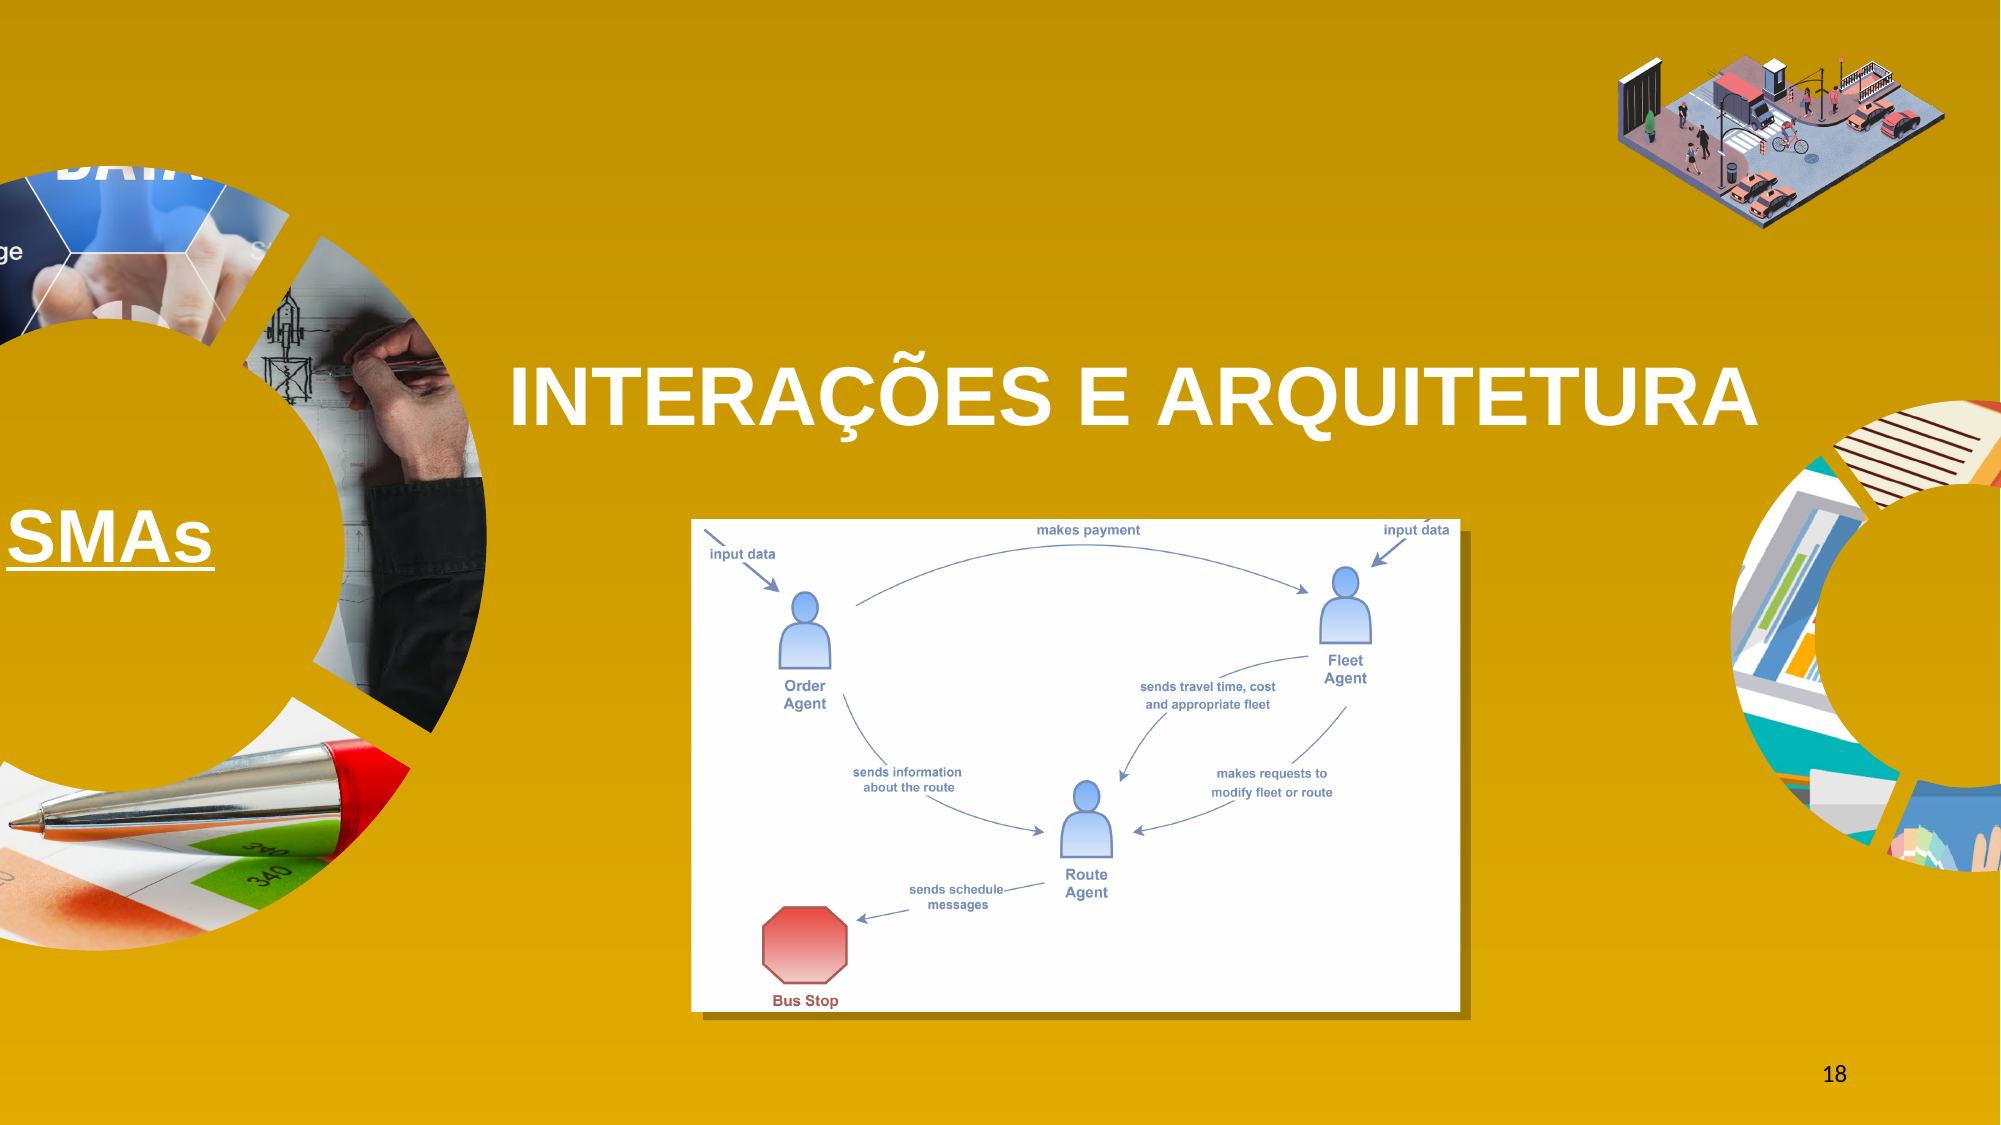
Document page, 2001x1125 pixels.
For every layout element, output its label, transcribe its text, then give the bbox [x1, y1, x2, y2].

picture [476, 447, 487, 625]
picture [1730, 597, 1734, 677]
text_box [1734, 403, 2000, 875]
slide_number 18 [1412, 1042, 1863, 1103]
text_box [0, 168, 476, 949]
picture [1603, 52, 1956, 235]
text_box INTERAÇÕES E ARQUITETURA [493, 334, 2000, 450]
picture [691, 519, 1461, 1012]
